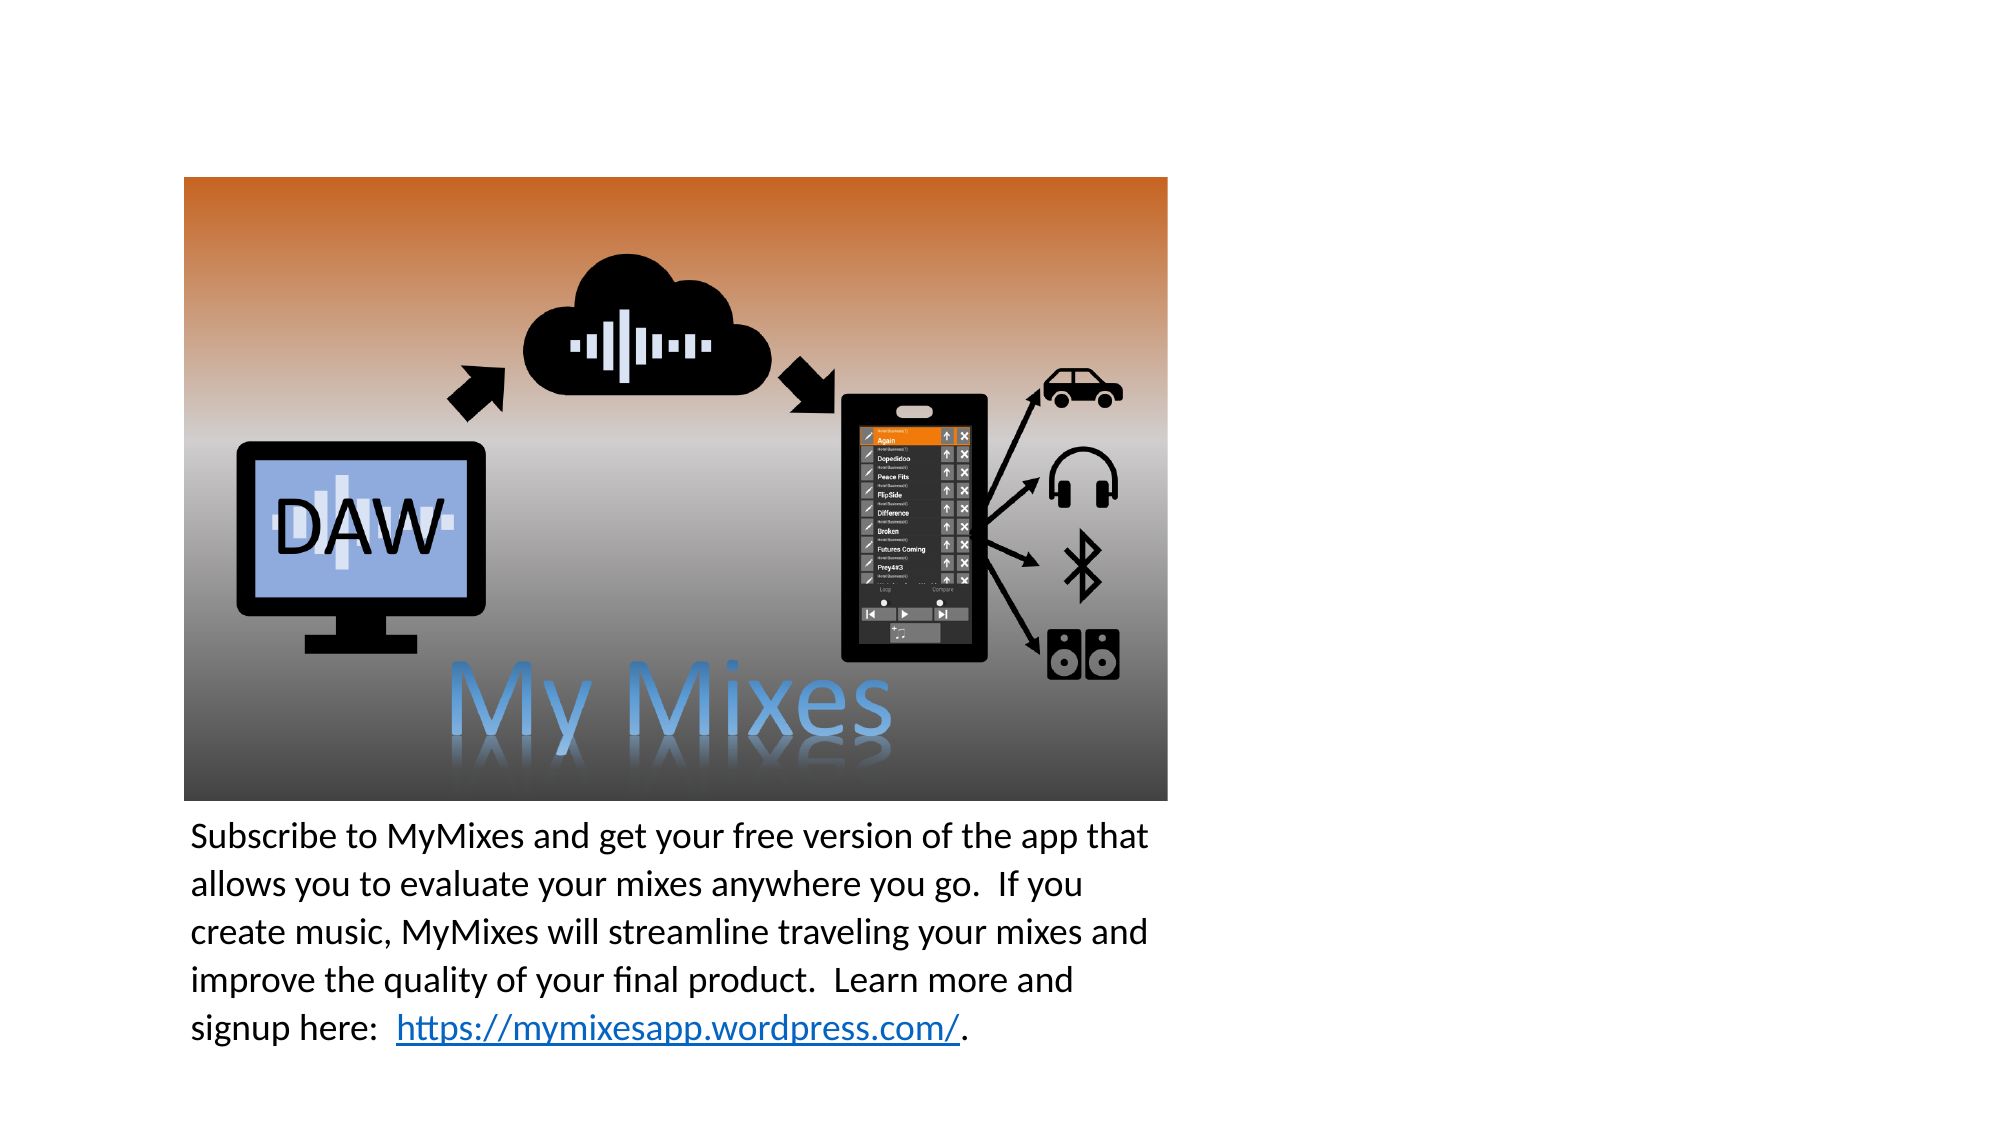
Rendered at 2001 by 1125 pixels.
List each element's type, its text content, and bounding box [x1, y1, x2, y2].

picture [184, 177, 1168, 801]
text_box Subscribe to MyMixes and get your free version of the app that allows you to evaluate your mixes anywhere you go. If you create music, MyMixes will streamline traveling your mixes and improve the quality of your final product. Learn more and signup here: https://mymixesapp.wordpress.com/. [175, 800, 1176, 1056]
